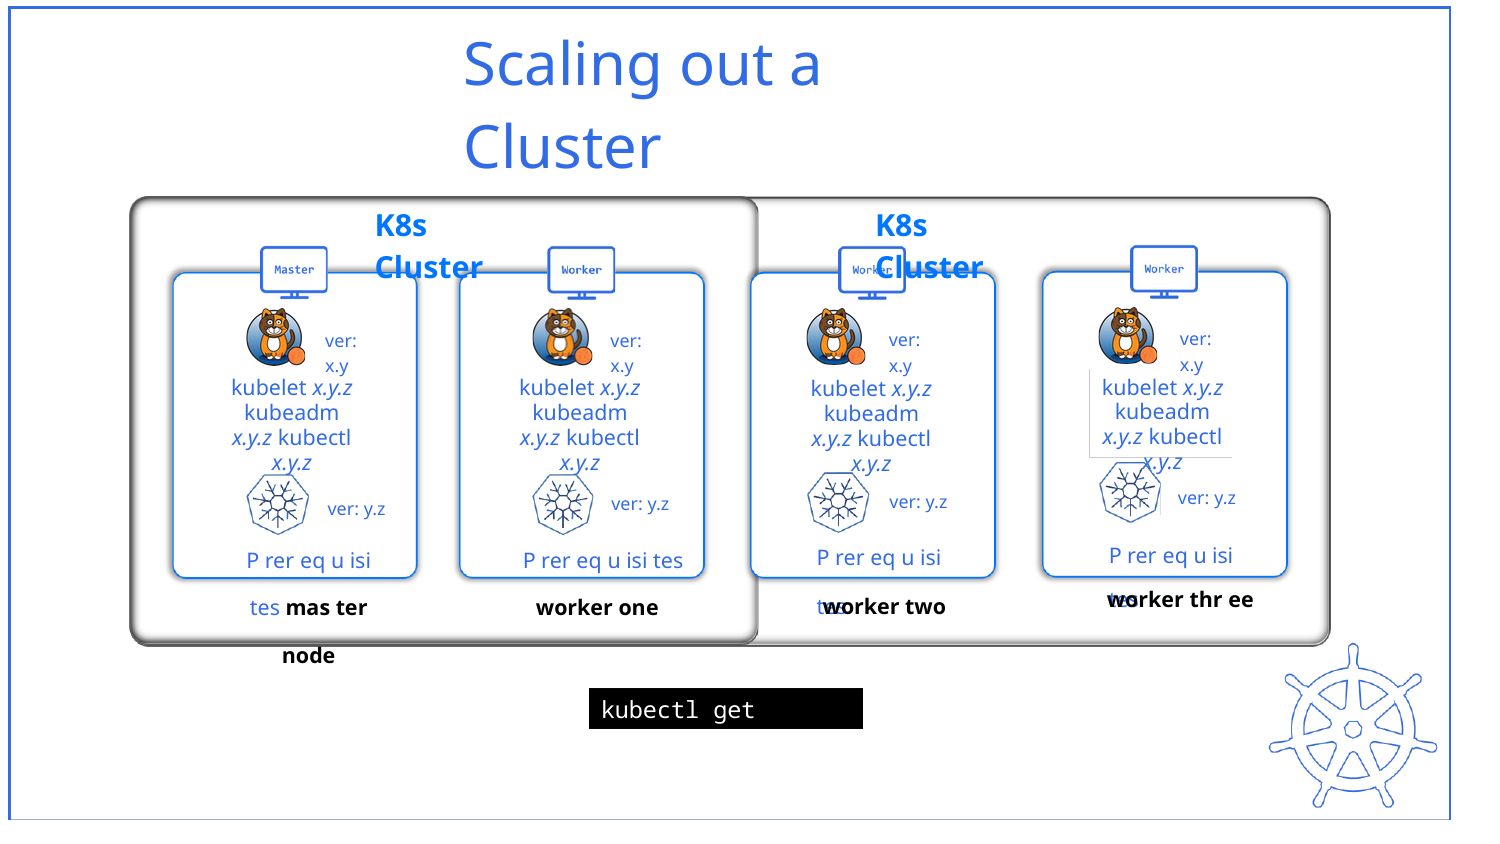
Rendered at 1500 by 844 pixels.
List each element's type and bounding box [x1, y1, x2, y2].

text_box [0, 0, 1476, 844]
